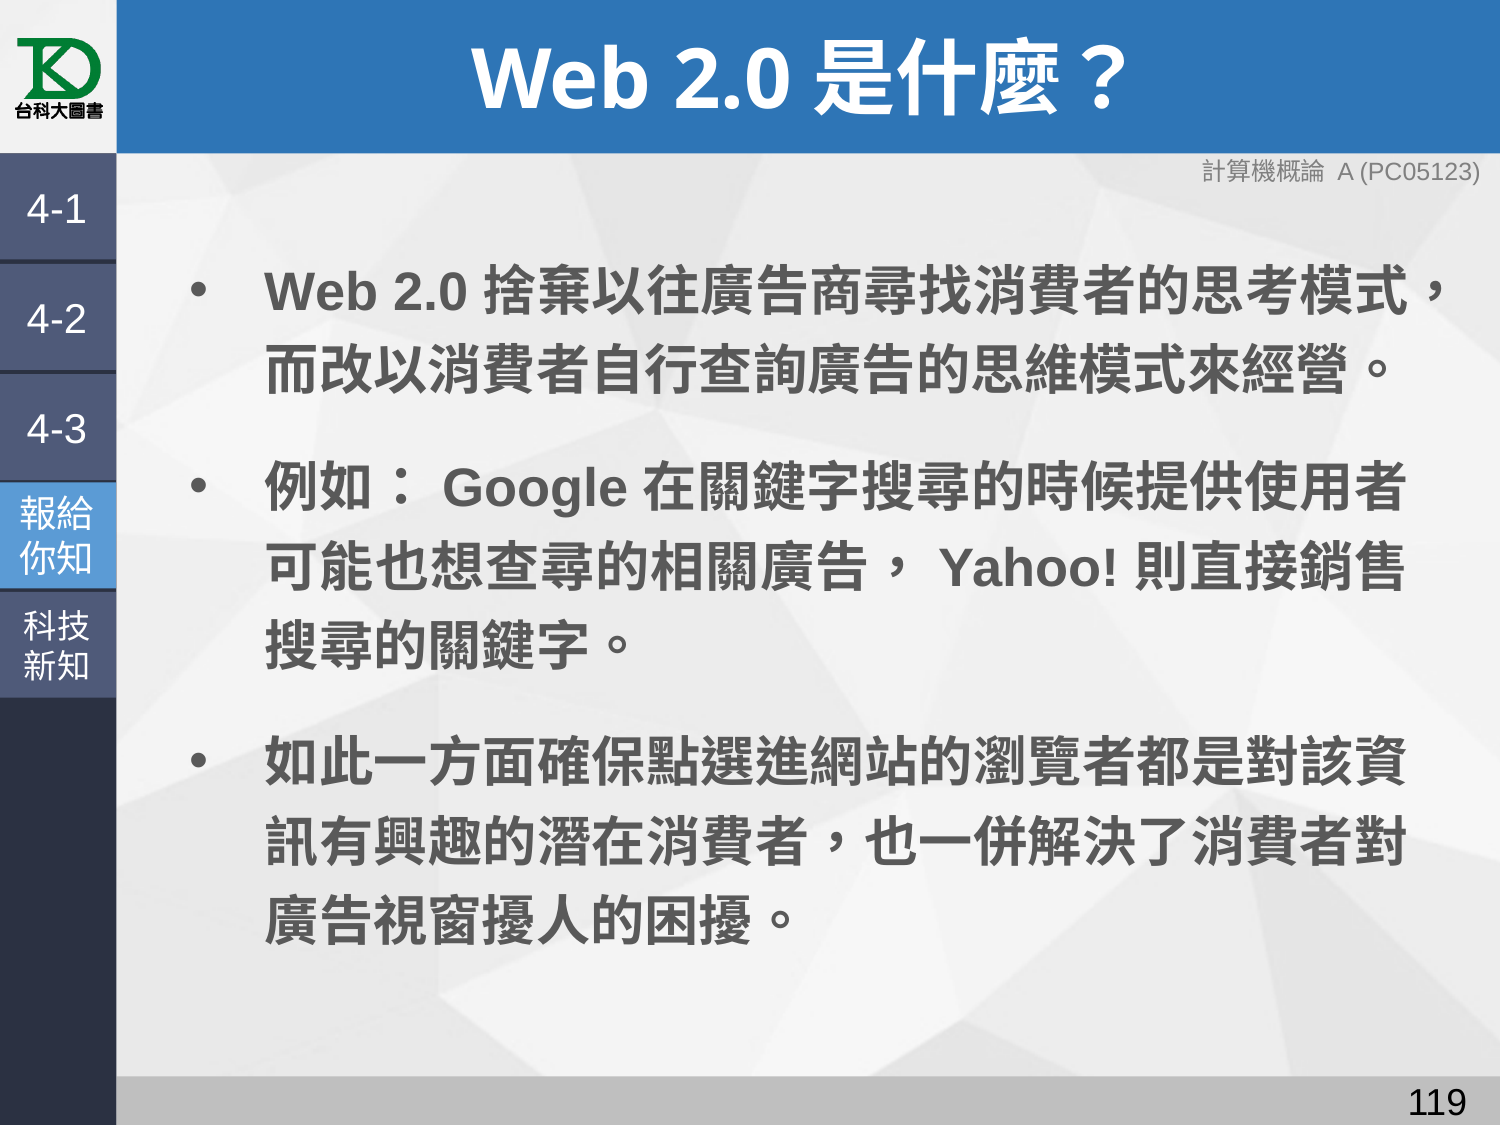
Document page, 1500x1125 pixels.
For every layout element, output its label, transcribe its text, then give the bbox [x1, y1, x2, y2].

list Web 2.0捨棄以往廣告商尋找消費者的思考模式，而改以消費者自行查詢廣告的思維模式來經營。 例如：Google在關鍵字搜尋的時候提供使用者可能也想查尋的相關廣告，Yahoo!則直接銷售搜尋的關鍵字。 如此一方面確保點選進網站的瀏覽者都是對該資訊有興趣的潛在消費者，也一併解決了消費者對廣告視窗擾人的困擾。 [174, 234, 1424, 1125]
text_box 4-3 [0, 373, 117, 481]
text_box 科技 新知 [0, 591, 117, 699]
text_box 4-2 [0, 263, 117, 371]
picture [0, 0, 116, 153]
text_box 4-1 [0, 153, 117, 261]
picture [117, 158, 1500, 1076]
title Web 2.0是什麼？ [116, 4, 1500, 158]
slide_number 118 [1323, 1070, 1482, 1125]
text_box 報給 你知 [0, 481, 117, 589]
